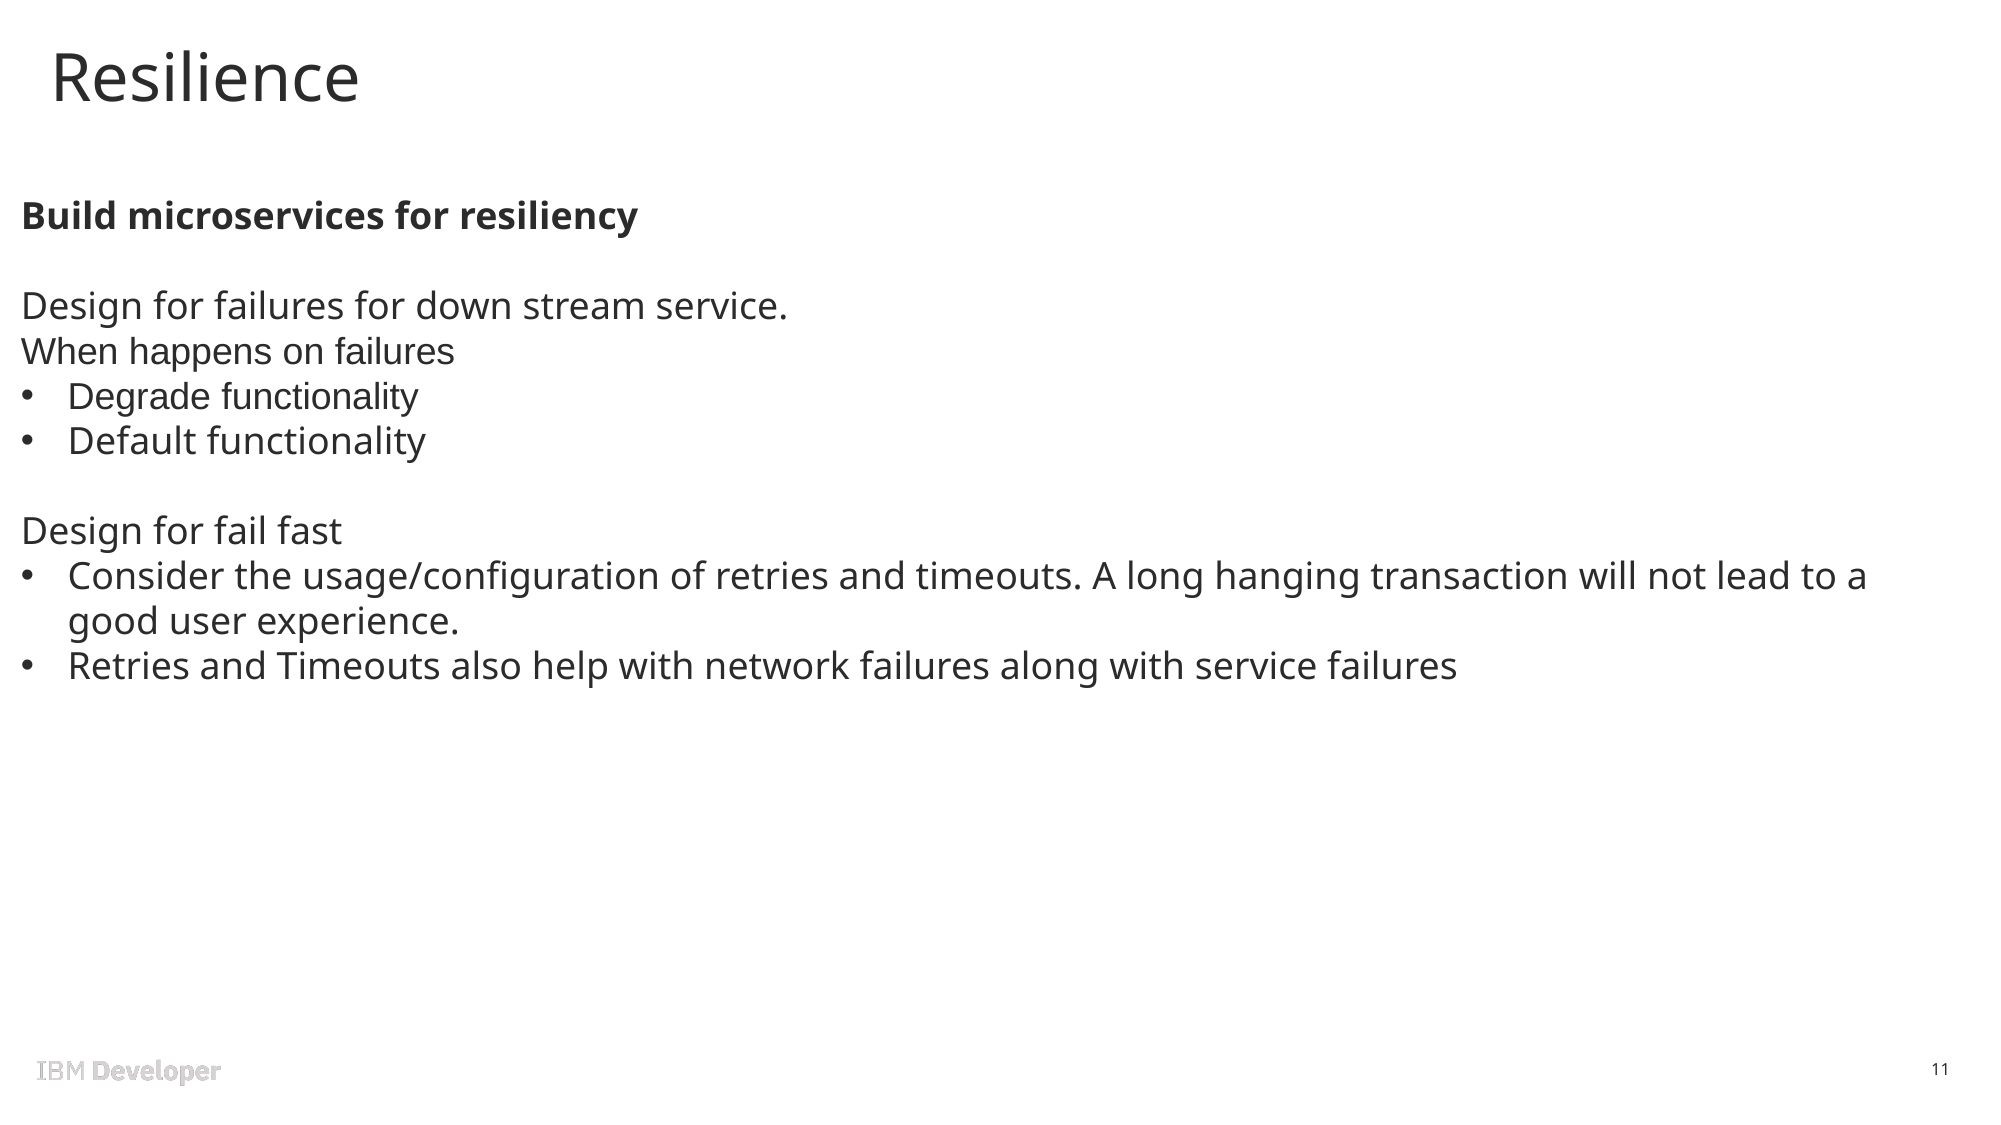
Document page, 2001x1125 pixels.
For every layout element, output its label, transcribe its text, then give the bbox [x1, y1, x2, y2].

list Build microservices for resiliency Design for failures for down stream service. When happens on failures Degrade functionality Default functionality Design for fail fast Consider the usage/configuration of retries and timeouts. A long hanging transaction will not lead to a good user experience. Retries and Timeouts also help with network failures along with service failures [0, 129, 1900, 787]
slide_number 11 [1500, 1055, 1950, 1086]
title Resilience [50, 43, 950, 128]
